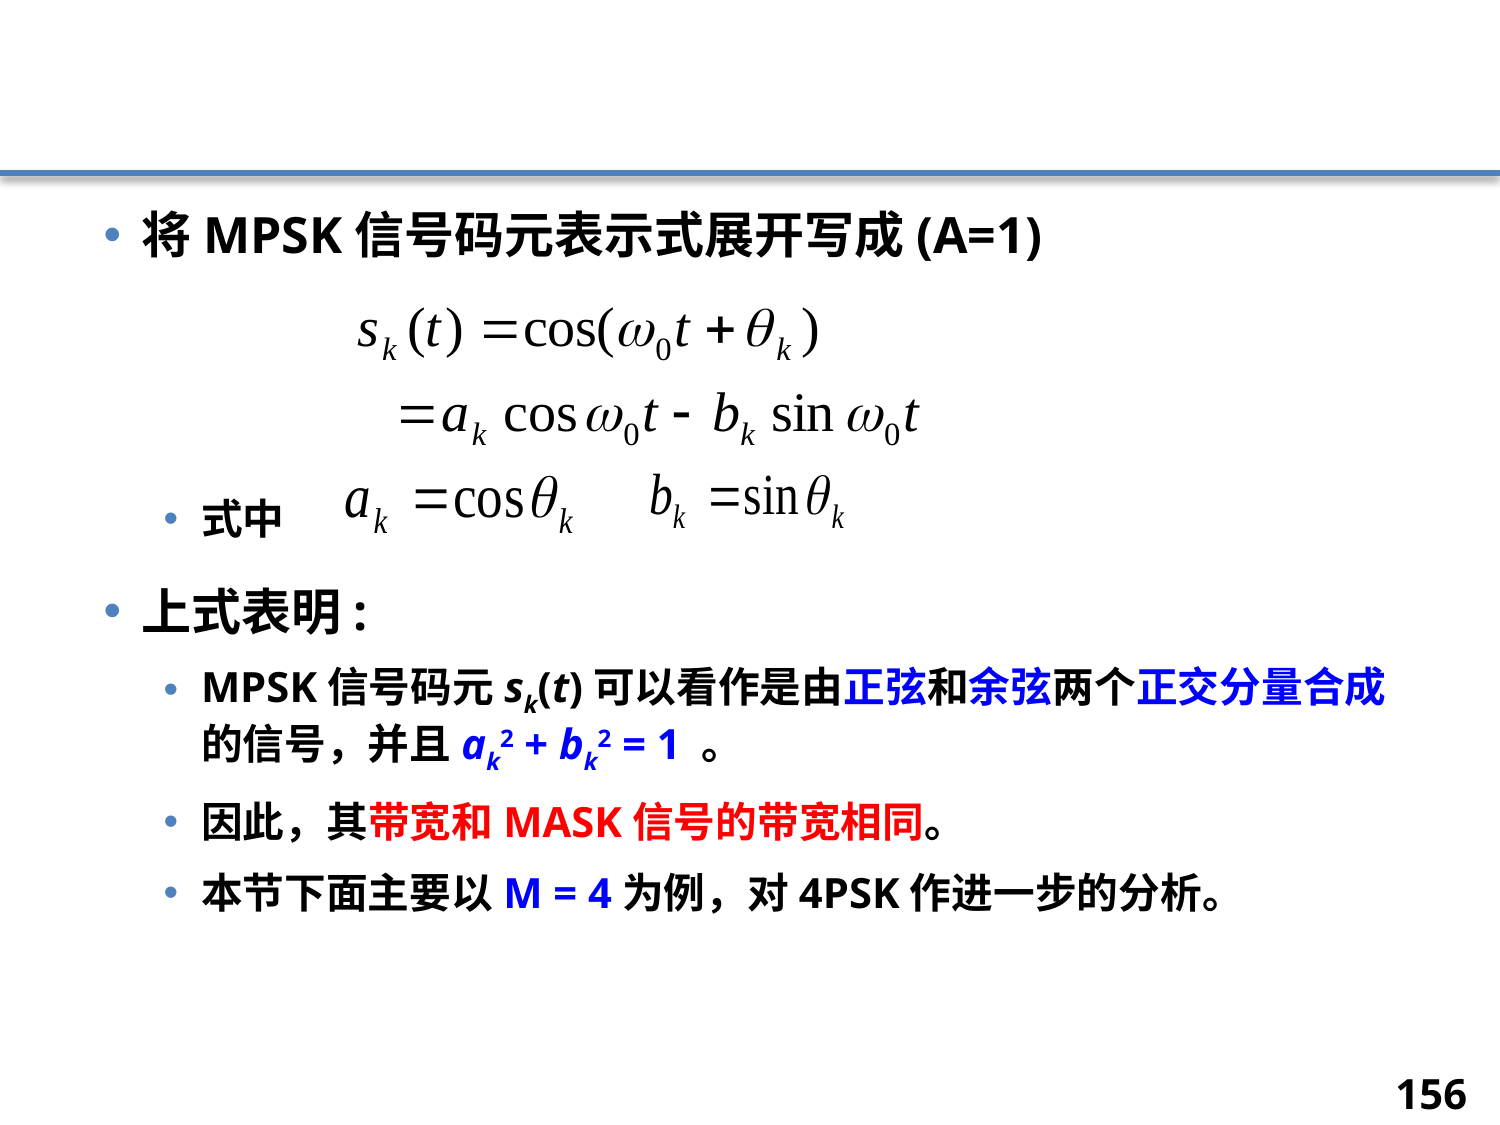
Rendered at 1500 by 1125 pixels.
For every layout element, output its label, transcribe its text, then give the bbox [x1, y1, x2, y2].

list 将MPSK信号码元表示式展开写成(A=1) 式中 上式表明: MPSK信号码元sk(t)可以看作是由正弦和余弦两个正交分量合成的信号，并且ak2 + bk2 = 1 。 因此，其带宽和MASK信号的带宽相同。 本节下面主要以M = 4为例，对4PSK作进一步的分析。 [88, 196, 1412, 1024]
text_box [336, 455, 854, 549]
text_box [348, 290, 933, 459]
slide_number 156 [1379, 1075, 1483, 1118]
